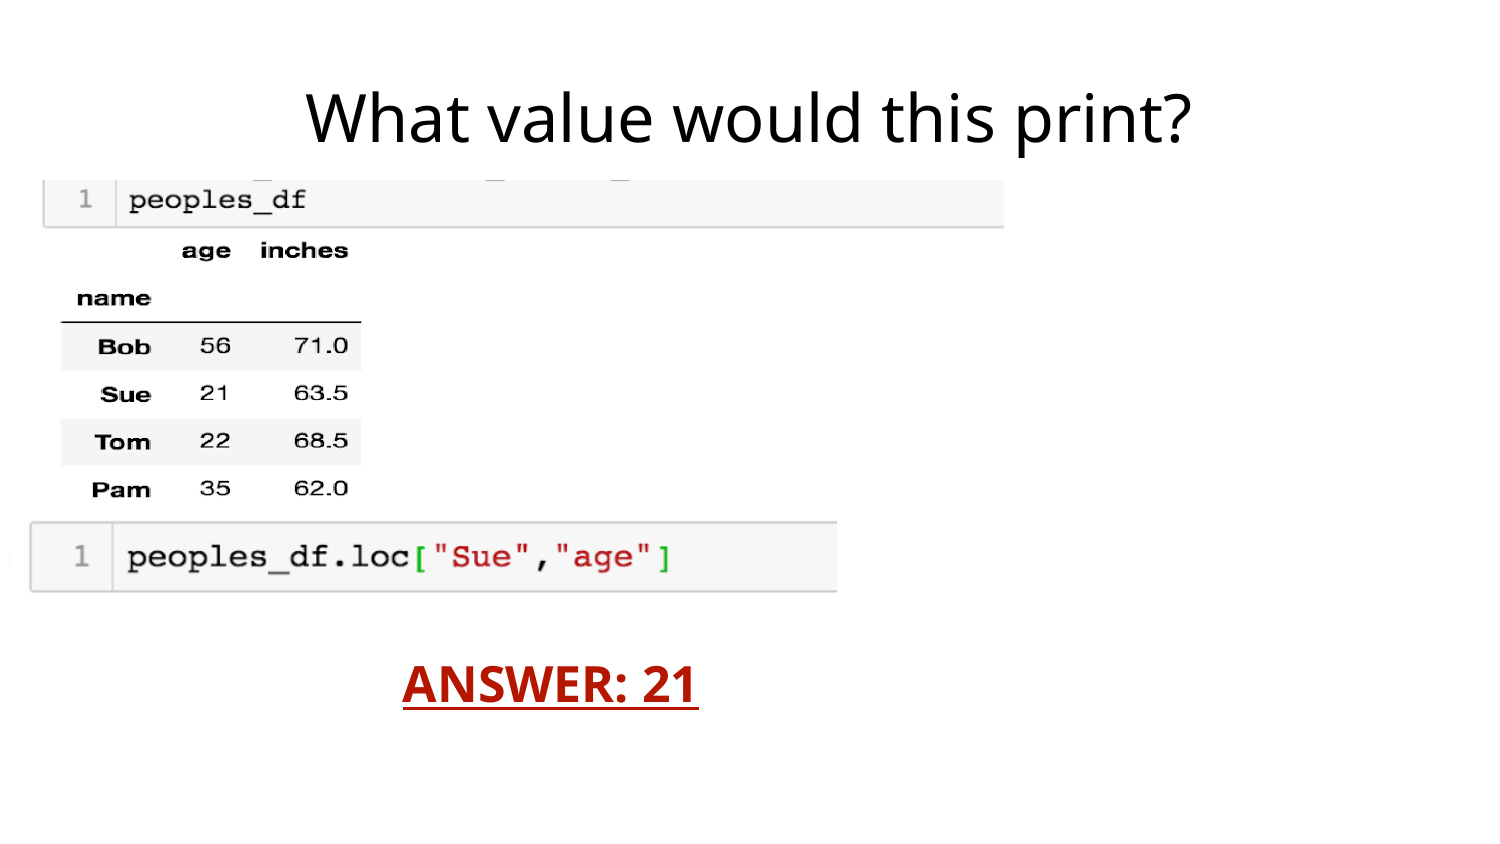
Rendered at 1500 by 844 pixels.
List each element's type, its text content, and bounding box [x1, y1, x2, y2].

text_box ANSWER: 21 [380, 654, 722, 712]
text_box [26, 180, 1005, 235]
title What value would this print? [109, 21, 1391, 209]
picture [8, 236, 838, 603]
